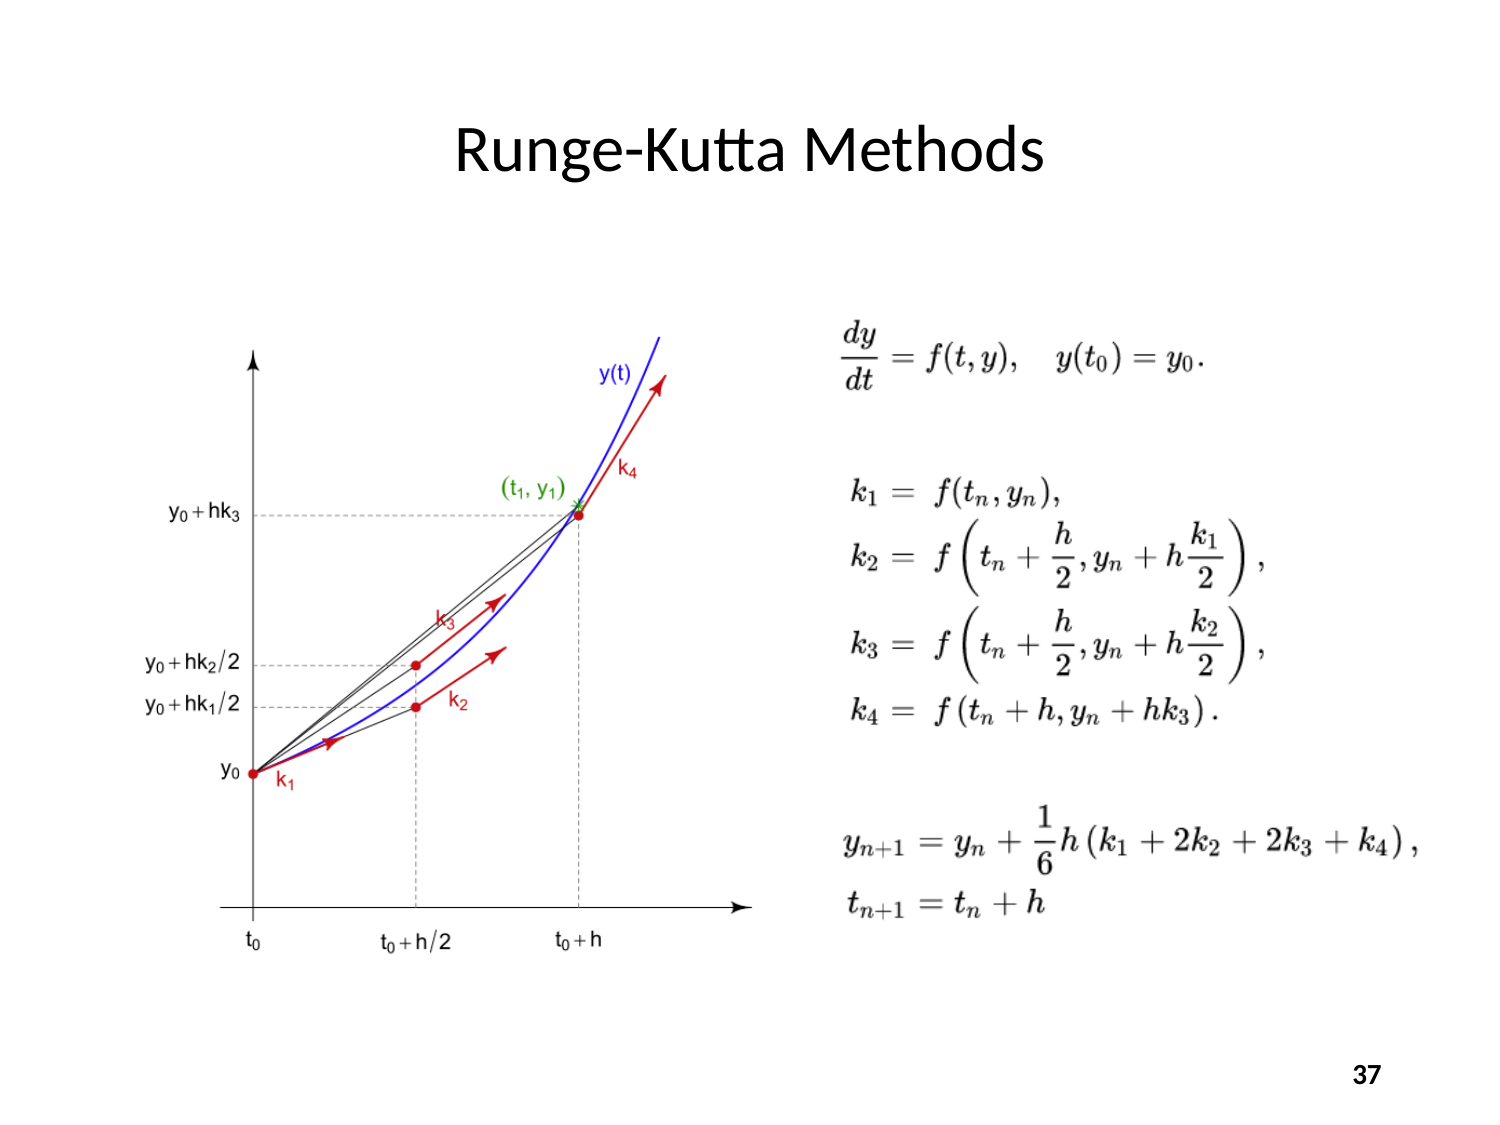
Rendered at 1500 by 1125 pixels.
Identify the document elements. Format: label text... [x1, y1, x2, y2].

slide_number 37 [1059, 1042, 1397, 1103]
picture [103, 308, 794, 1000]
picture [829, 460, 1290, 736]
picture [829, 786, 1434, 937]
title Runge-Kutta Methods [103, 59, 1397, 241]
picture [810, 302, 1218, 411]
